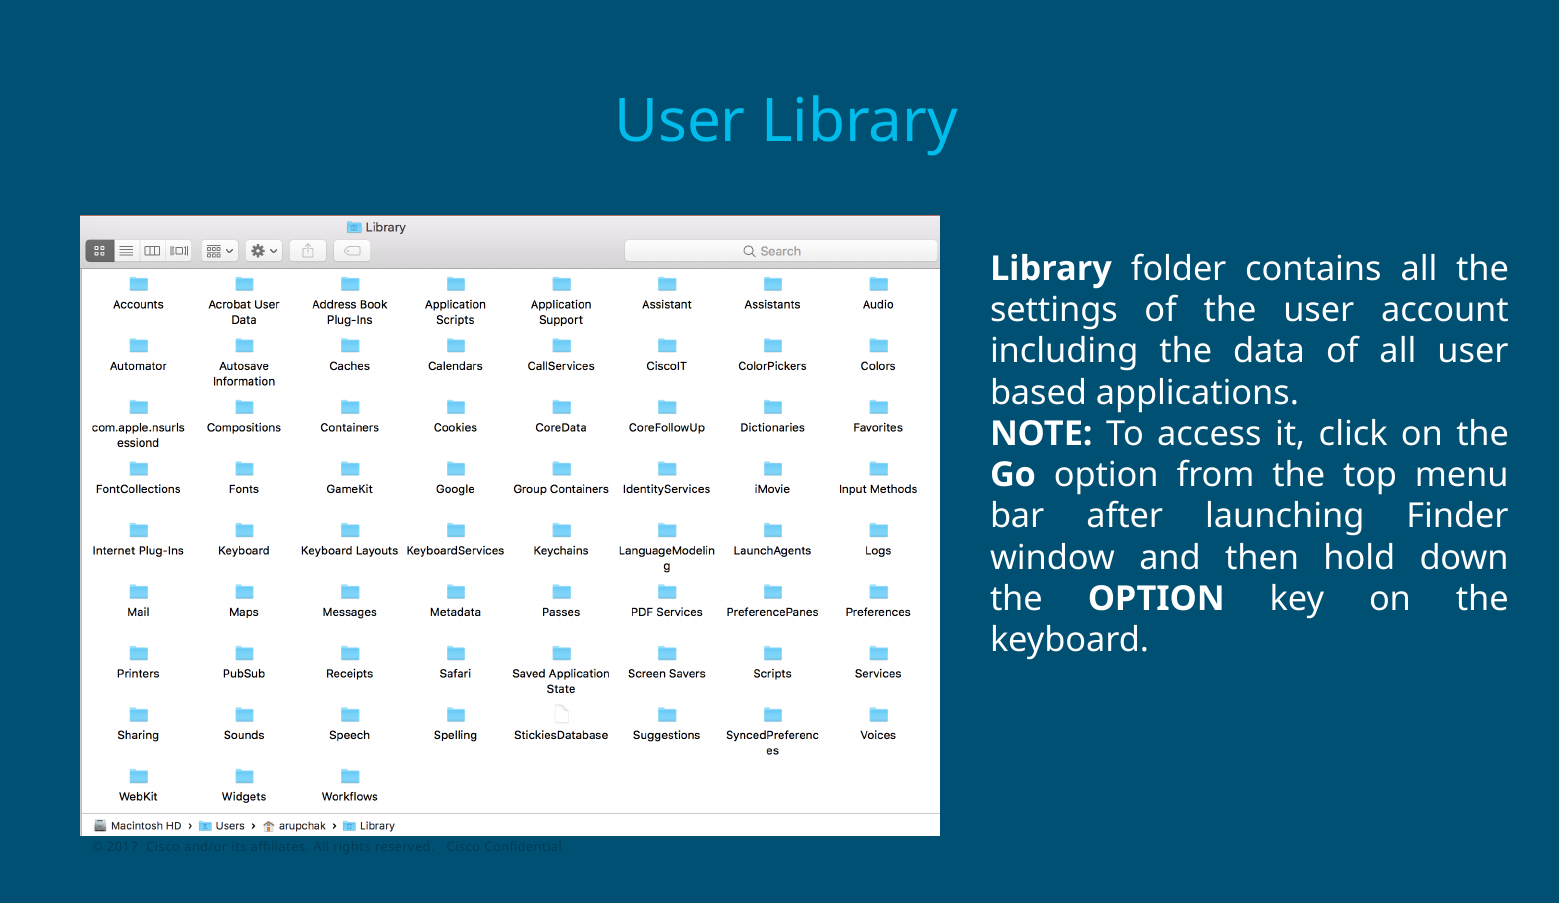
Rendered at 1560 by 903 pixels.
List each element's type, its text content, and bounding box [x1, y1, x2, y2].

picture [81, 216, 939, 835]
title User Library [74, 59, 1498, 189]
text_box Library folder contains all the settings of the user account including the data of all user based applications. NOTE: To access it, click on the Go option from the top menu bar after launching Finder window and then hold down the OPTION key on the keyboard. [975, 238, 1524, 666]
